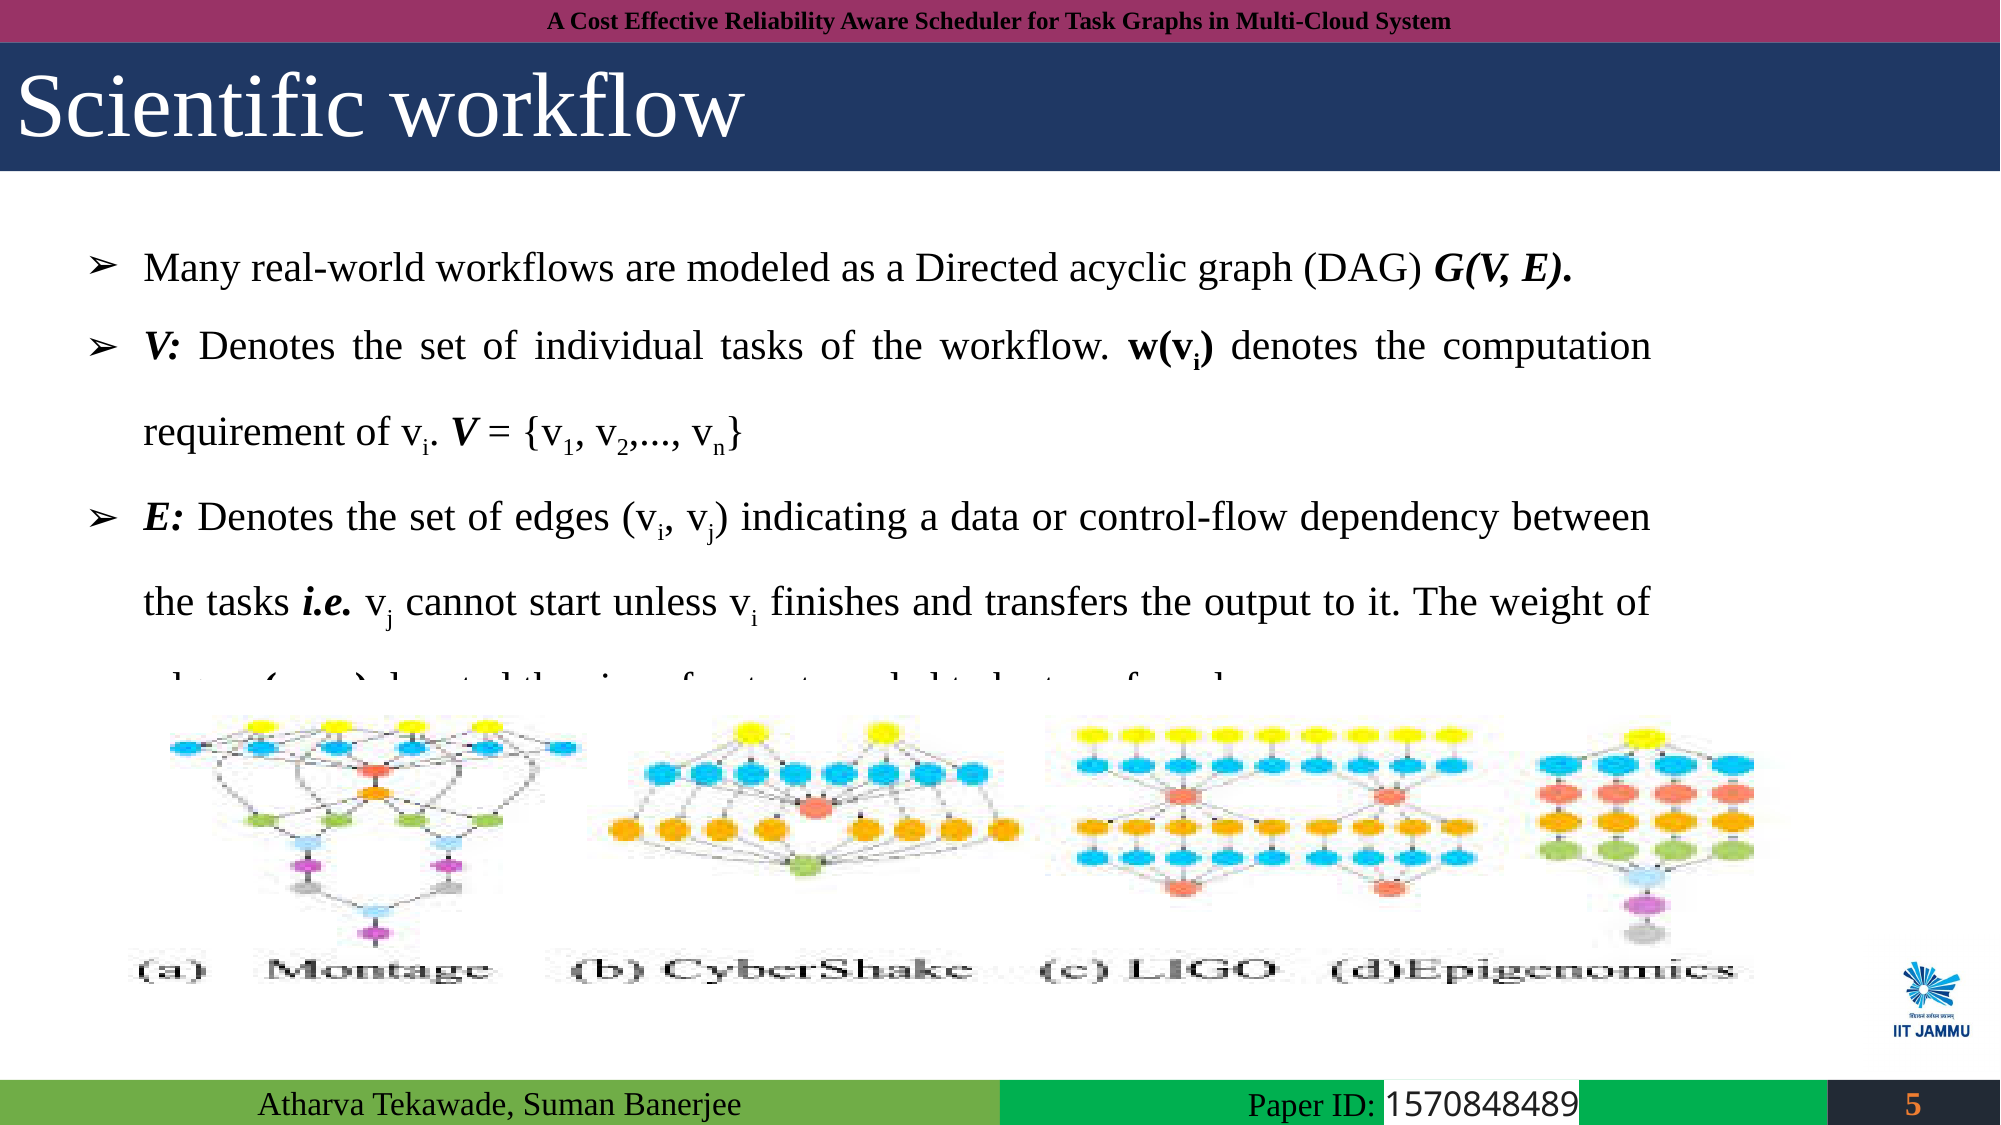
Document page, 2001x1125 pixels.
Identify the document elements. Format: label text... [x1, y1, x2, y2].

text_box Many real-world workflows are modeled as a Directed acyclic graph (DAG) G(V, E). V: Denotes the set of individual tasks of the workflow. w(vi) denotes the computation requirement of vi. V = {v1, v2,..., vn} E: Denotes the set of edges (vi, vj) indicating a data or control-flow dependency between the tasks i.e. vj cannot start unless vi finishes and transfers the output to it. The weight of edge w(vi, vj) denoted the size of output needed to be transferred. [53, 199, 1667, 807]
picture [1863, 934, 2000, 1072]
picture [87, 680, 1791, 1001]
title Scientific workflow [0, 42, 2000, 172]
